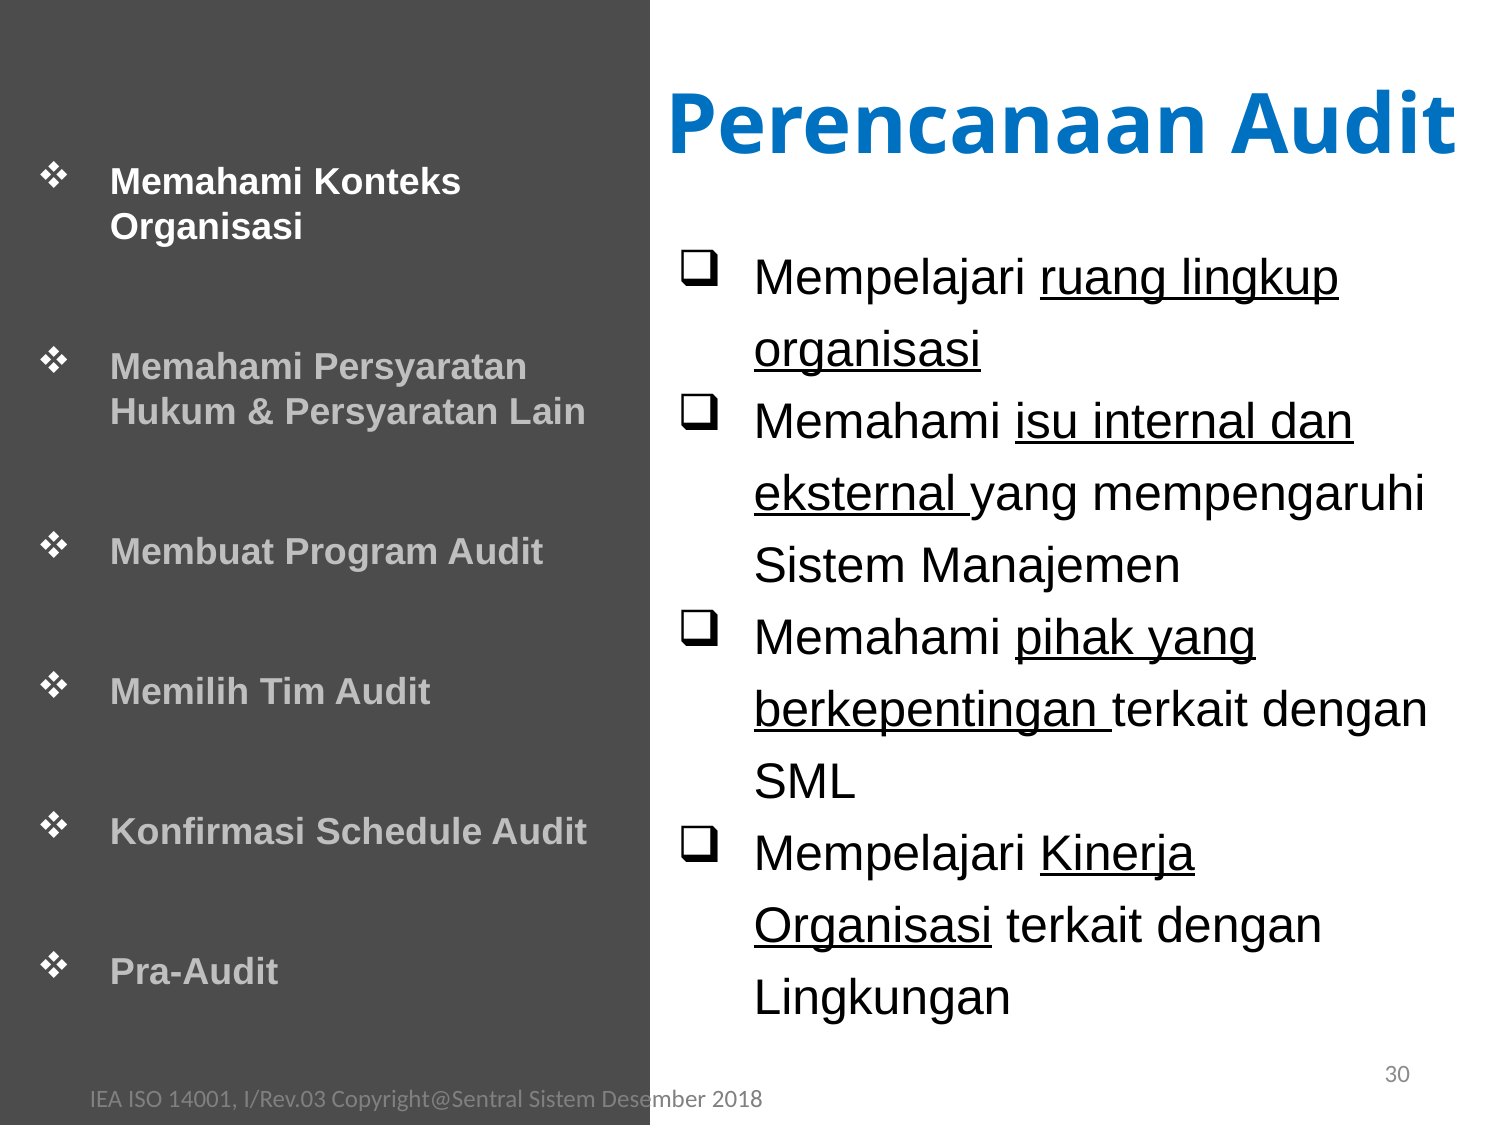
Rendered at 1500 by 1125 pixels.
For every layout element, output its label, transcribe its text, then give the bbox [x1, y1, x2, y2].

text_box Perencanaan Audit [652, 62, 1474, 178]
text_box Memahami Konteks Organisasi Memahami Persyaratan Hukum & Persyaratan Lain Membuat Program Audit Memilih Tim Audit Konfirmasi Schedule Audit Pra-Audit [12, 149, 613, 1050]
slide_number 30 [1074, 1042, 1425, 1103]
text_box [0, 0, 652, 1125]
text_box IEA ISO 14001, I/Rev.03 Copyright@Sentral Sistem Desember 2018 [75, 1074, 863, 1125]
text_box Mempelajari ruang lingkup organisasi Memahami isu internal dan eksternal yang mempengaruhi Sistem Manajemen Memahami pihak yang berkepentingan terkait dengan SML Mempelajari Kinerja Organisasi terkait dengan Lingkungan [662, 224, 1450, 1125]
